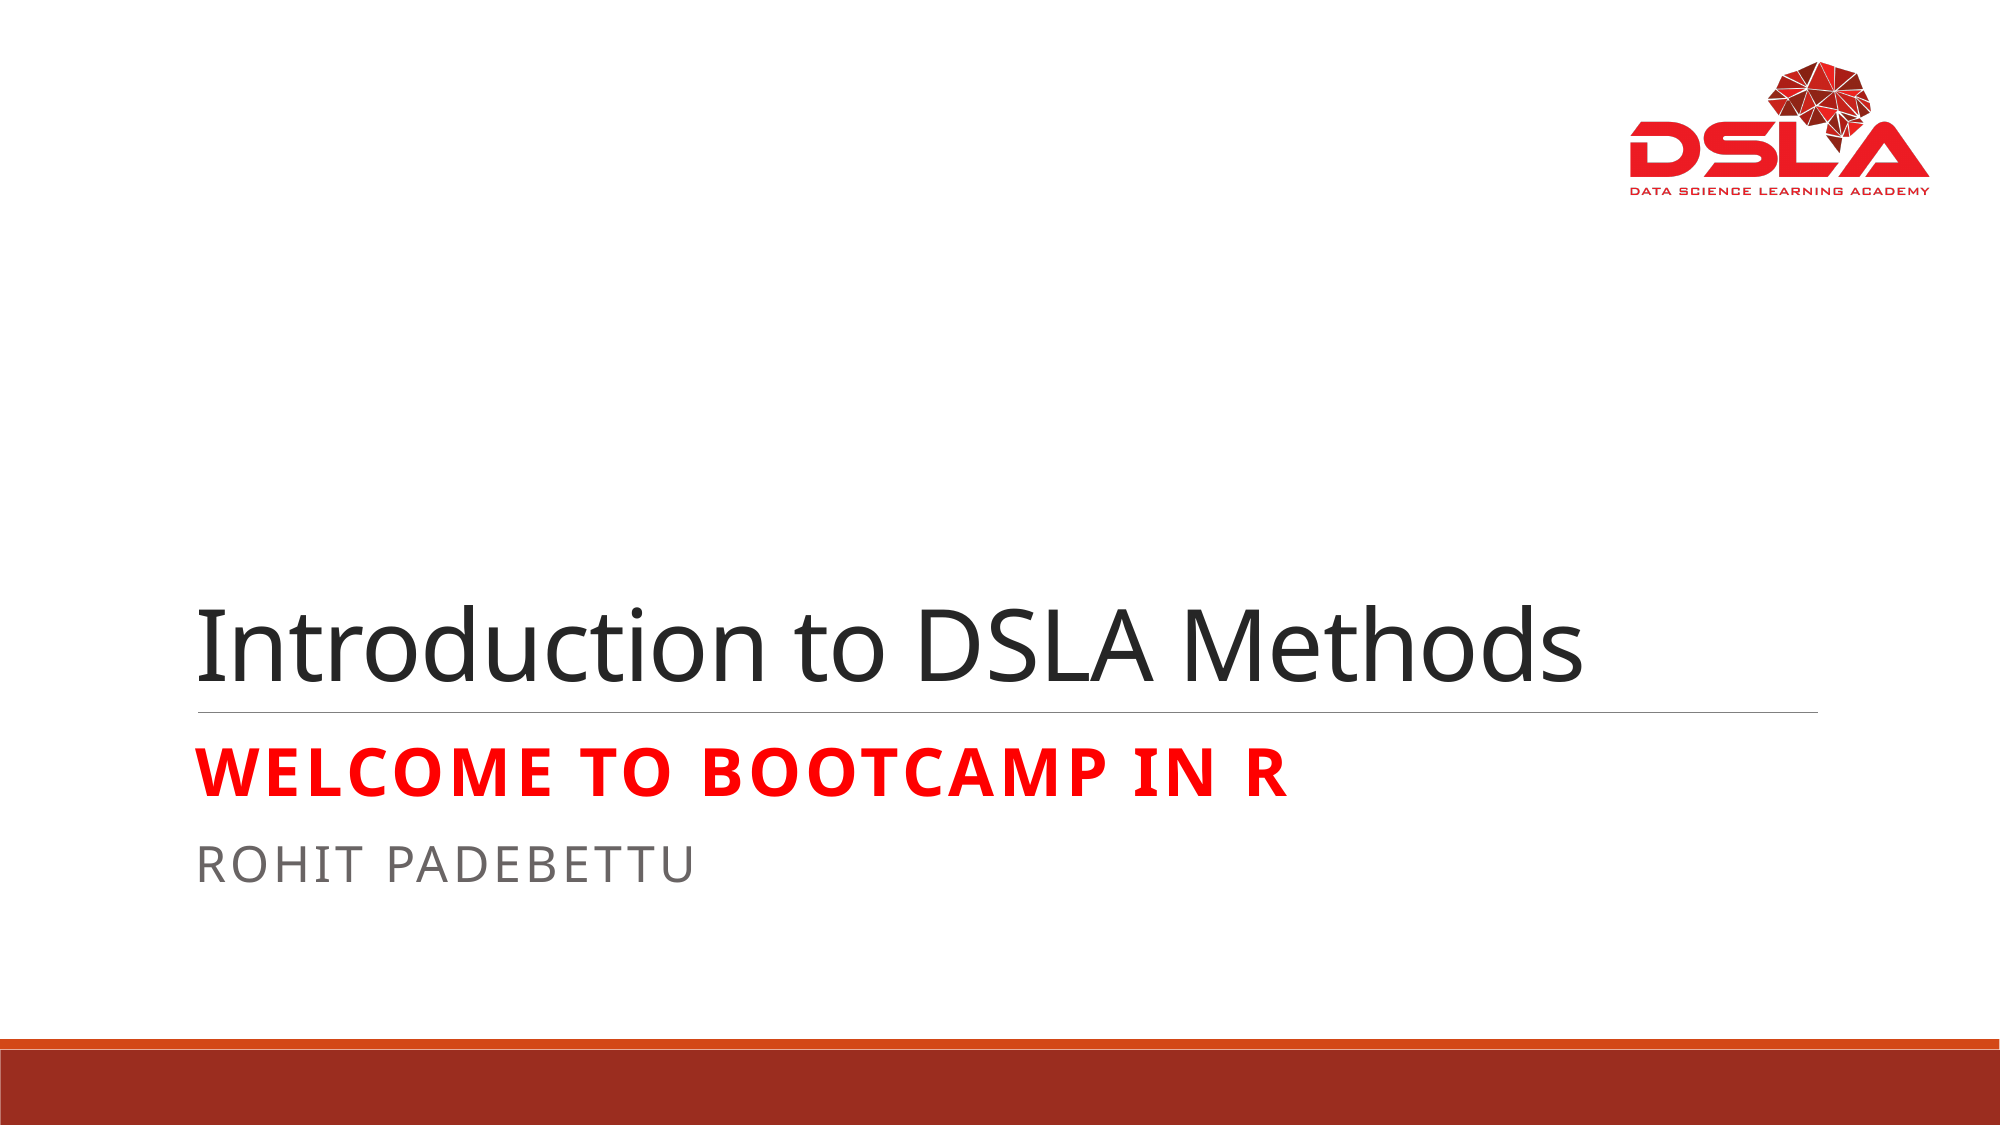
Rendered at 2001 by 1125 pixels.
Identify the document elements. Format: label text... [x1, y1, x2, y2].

title Introduction to DSLA Methods [180, 536, 1830, 710]
subtitle Welcome to Bootcamp in R Rohit Padebettu [180, 730, 1831, 919]
picture [1605, 16, 1973, 242]
